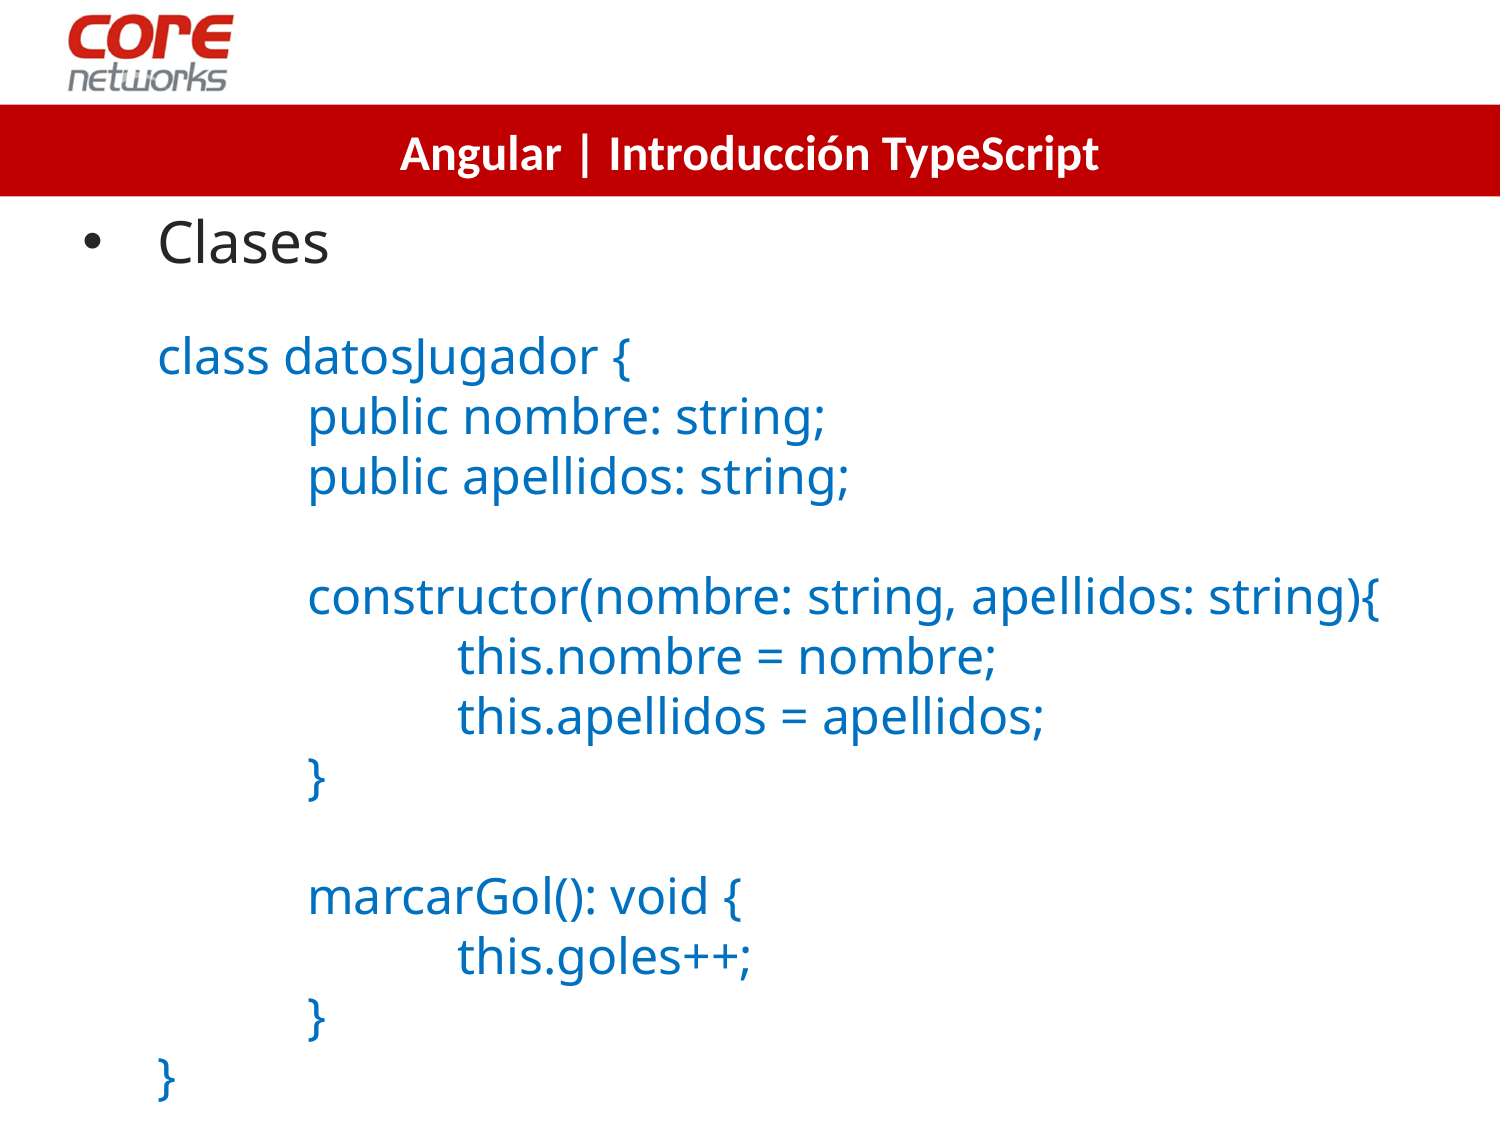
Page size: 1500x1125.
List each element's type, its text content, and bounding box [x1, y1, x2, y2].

picture [67, 9, 235, 95]
text_box Clases class datosJugador { public nombre: string; public apellidos: string; constructor(nombre: string, apellidos: string){ this.nombre = nombre; this.apellidos = apellidos; } marcarGol(): void { this.goles++; } } [67, 197, 1435, 1125]
text_box Angular | Introducción TypeScript [0, 102, 1500, 198]
